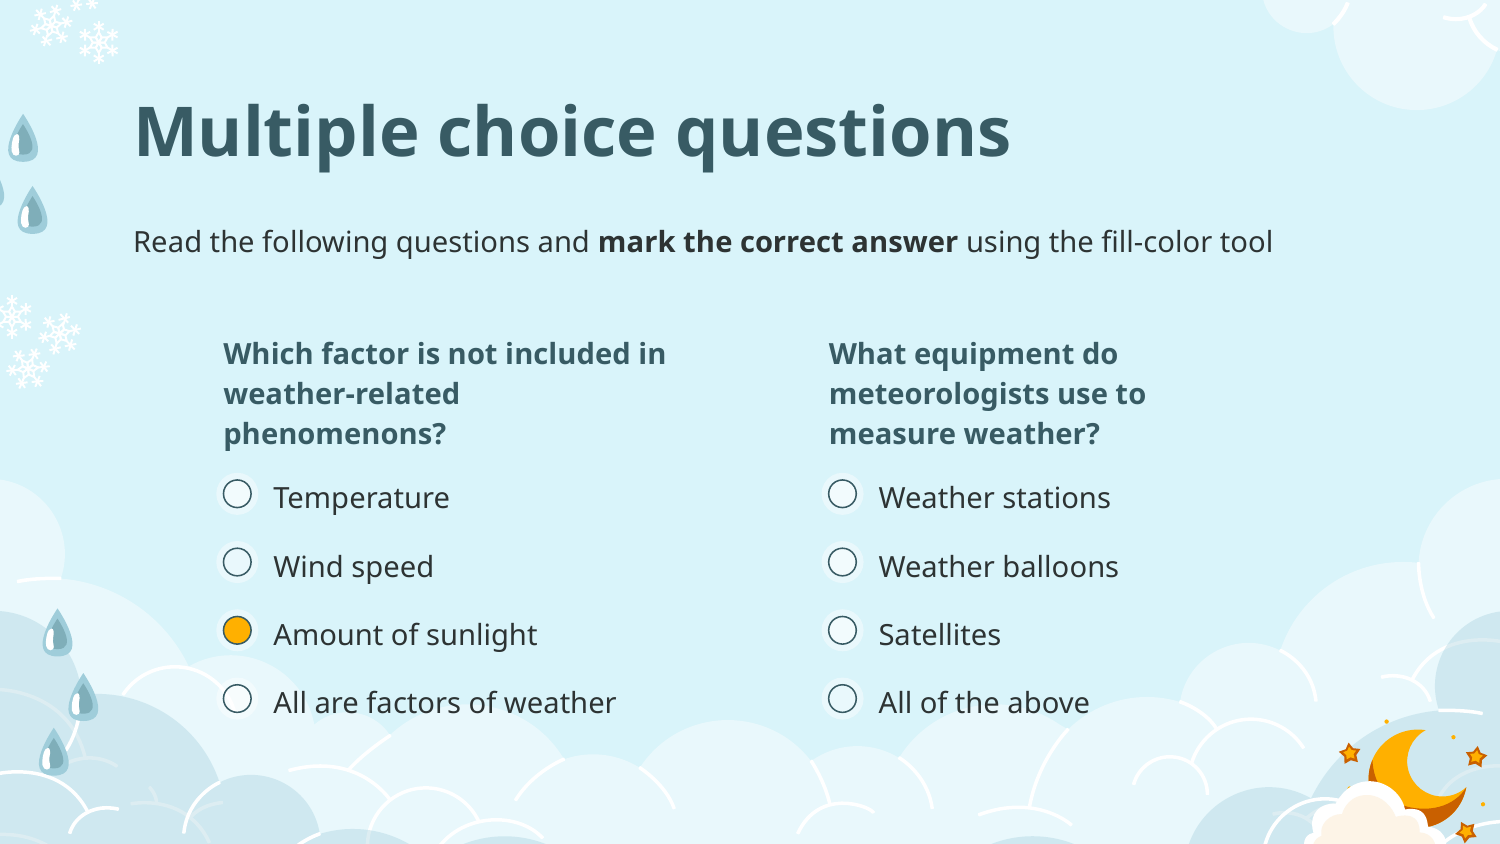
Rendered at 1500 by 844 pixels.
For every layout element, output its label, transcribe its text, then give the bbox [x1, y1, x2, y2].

text_box [216, 472, 259, 515]
text_box All are factors of weather [258, 664, 687, 733]
text_box [828, 479, 857, 508]
text_box [223, 616, 252, 645]
text_box Weather stations [863, 459, 1292, 527]
text_box [828, 548, 857, 576]
text_box [821, 472, 864, 515]
text_box [223, 479, 252, 508]
text_box [821, 541, 864, 584]
text_box Temperature [258, 459, 687, 527]
text_box Satellites [863, 596, 1292, 664]
text_box [216, 541, 259, 584]
text_box [828, 684, 857, 713]
text_box [216, 677, 259, 720]
text_box Which factor is not included in weather-related phenomenons? [208, 308, 687, 466]
text_box [223, 684, 252, 713]
title Multiple choice questions [118, 72, 1382, 167]
text_box What equipment do meteorologists use to measure weather? [813, 308, 1292, 466]
text_box Weather balloons [863, 527, 1292, 596]
text_box Wind speed [258, 527, 687, 596]
text_box [223, 548, 252, 576]
text_box Read the following questions and mark the correct answer using the fill-color tool [118, 202, 1382, 272]
text_box All of the above [863, 664, 1292, 733]
text_box [216, 609, 259, 652]
text_box [821, 677, 864, 720]
text_box [821, 609, 864, 652]
text_box [828, 616, 857, 645]
text_box Amount of sunlight [258, 596, 687, 664]
